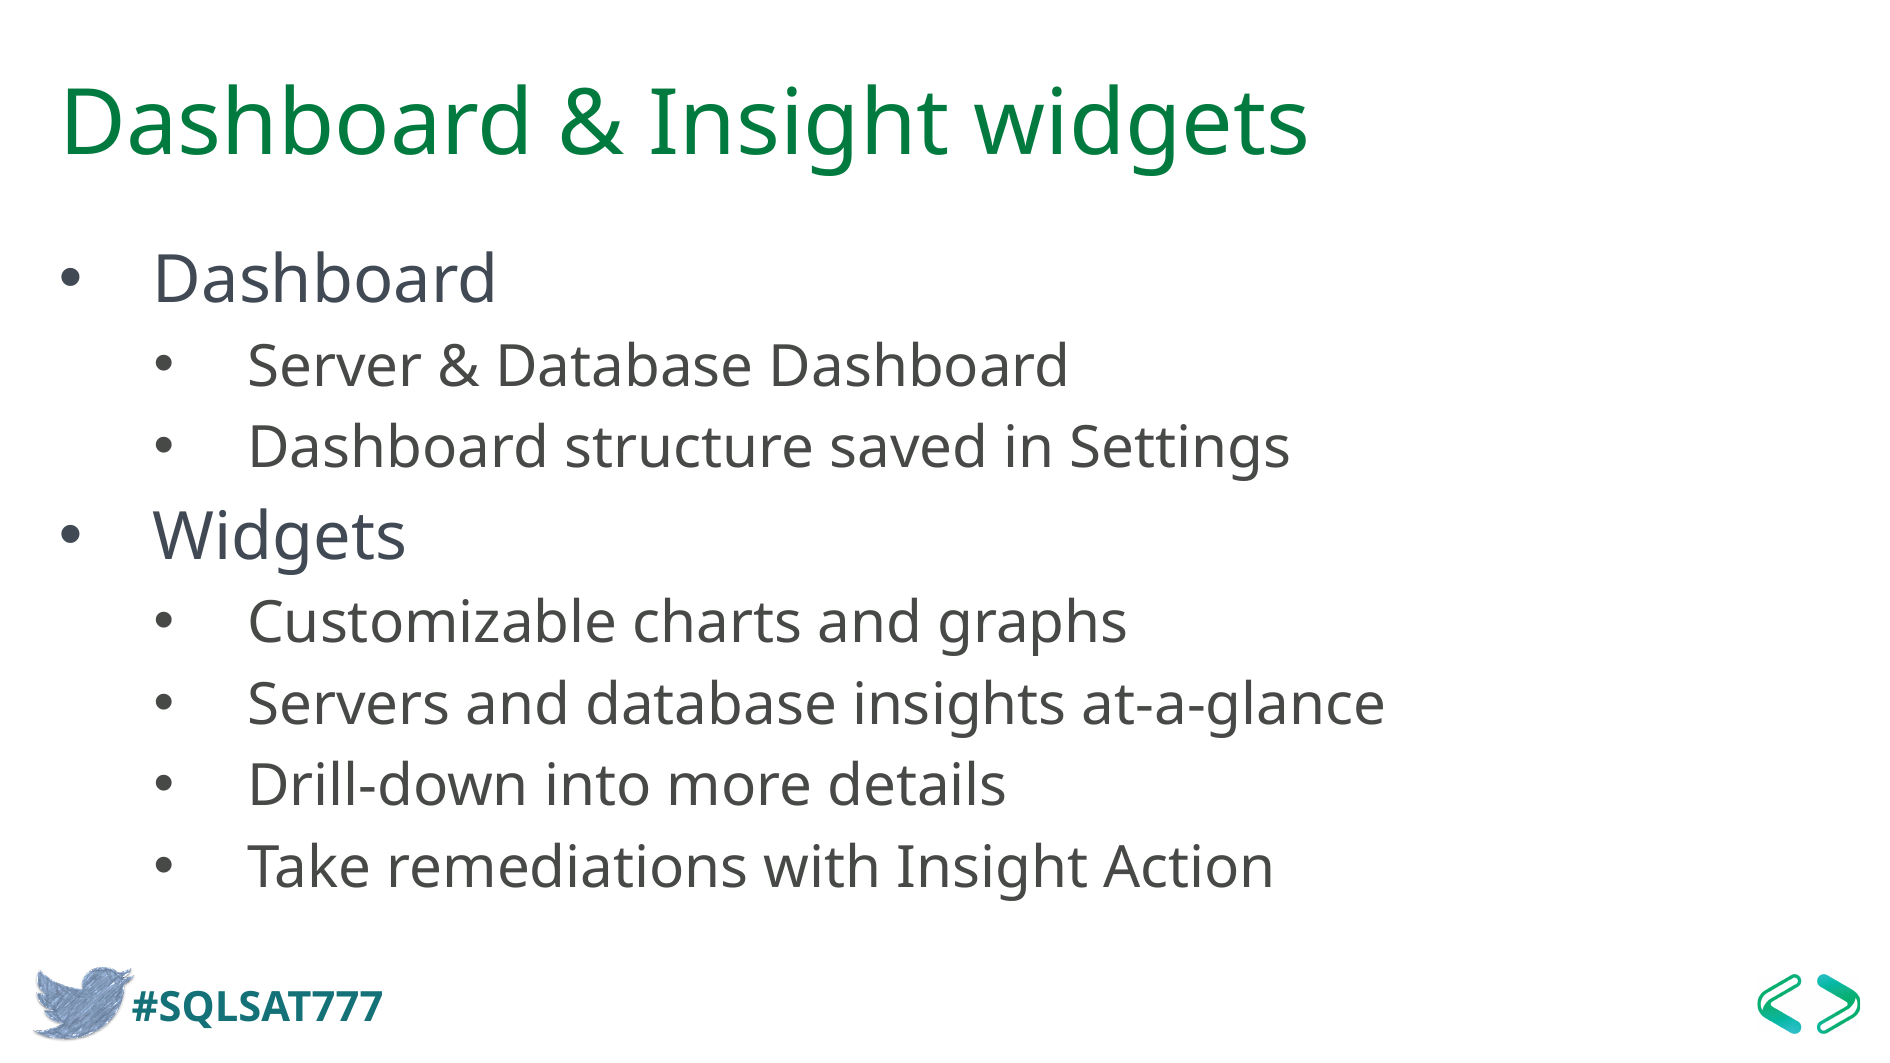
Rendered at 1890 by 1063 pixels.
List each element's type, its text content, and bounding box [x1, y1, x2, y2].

title Dashboard & Insight widgets [59, 59, 1831, 178]
list Dashboard Server & Database Dashboard Dashboard structure saved in Settings Widgets Customizable charts and graphs Servers and database insights at-a-glance Drill-down into more details Take remediations with Insight Action [59, 236, 1831, 1004]
picture [26, 952, 137, 1048]
